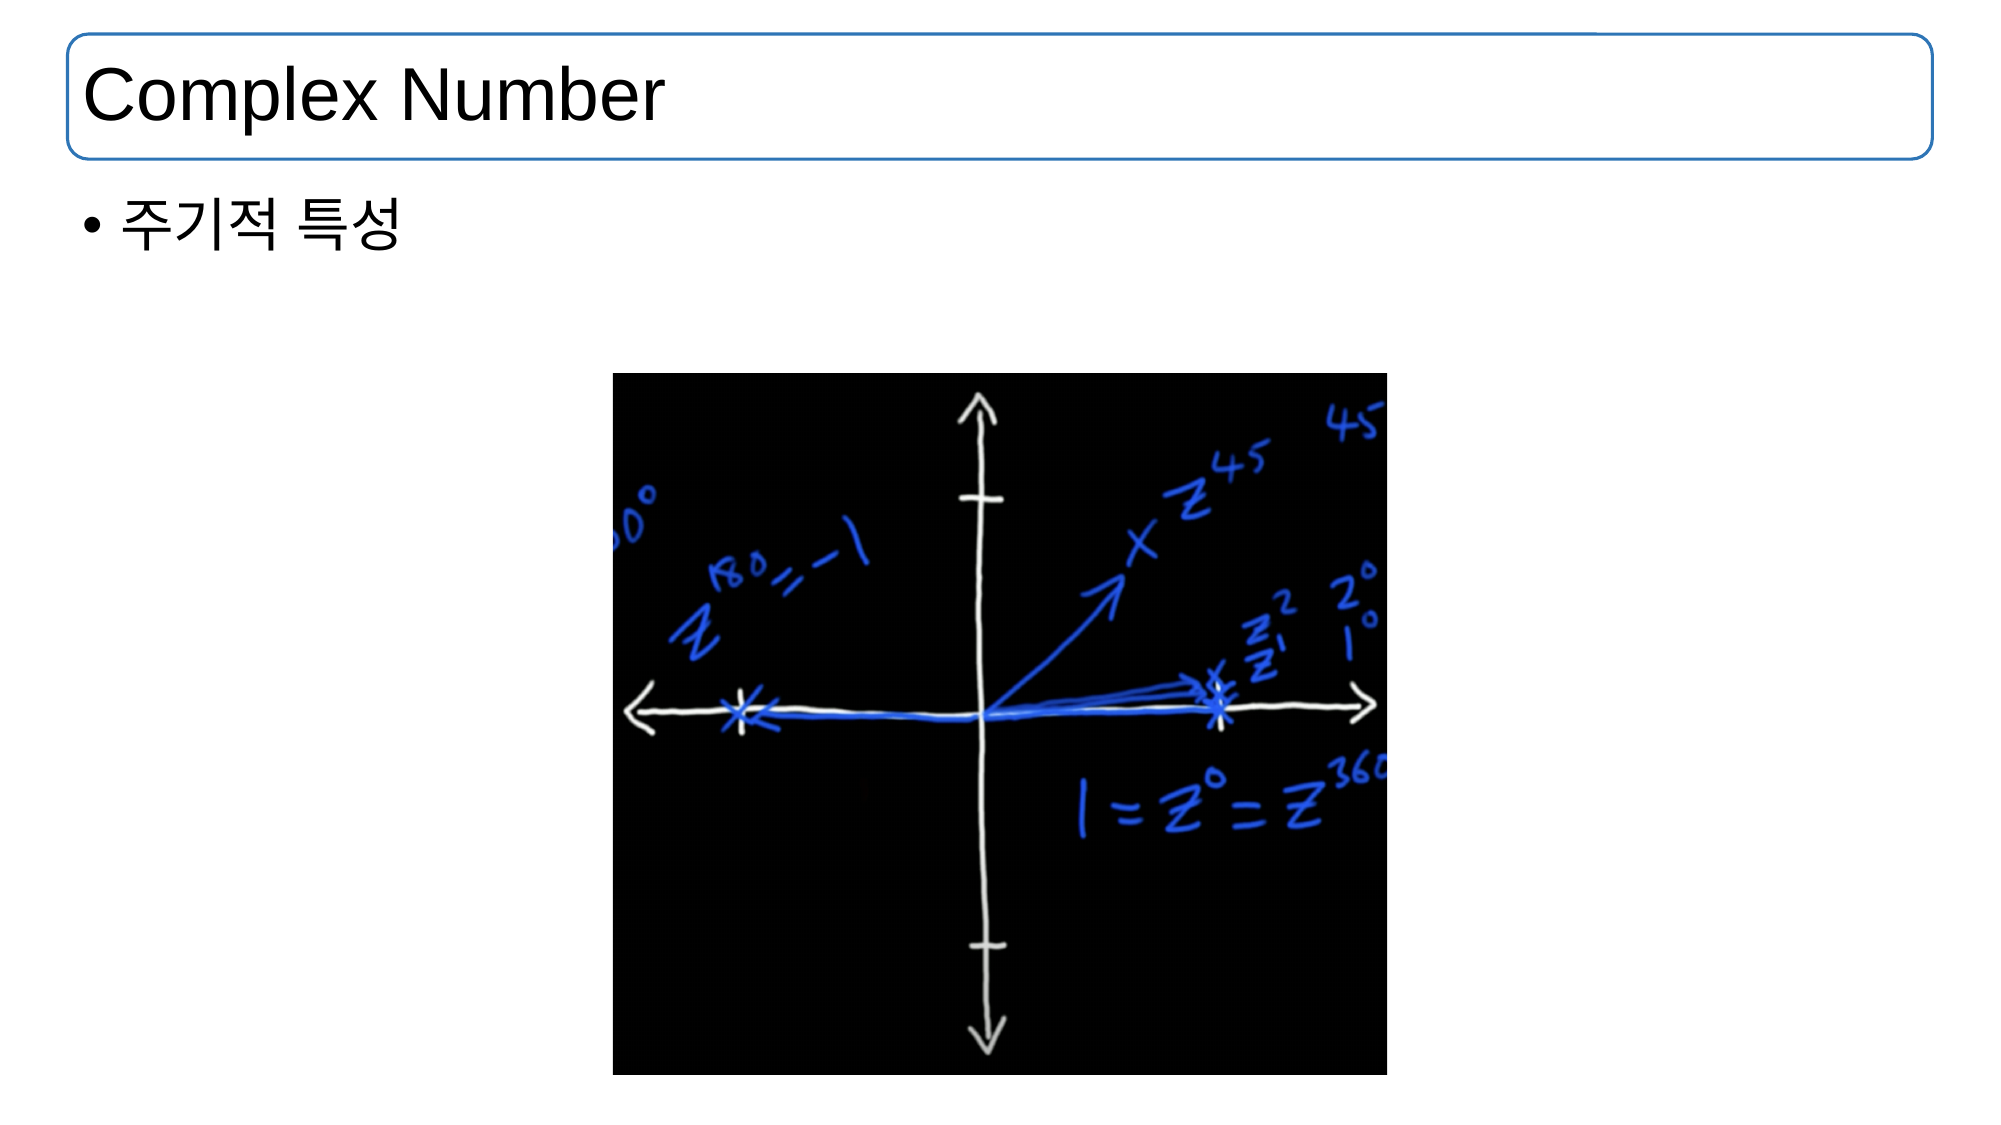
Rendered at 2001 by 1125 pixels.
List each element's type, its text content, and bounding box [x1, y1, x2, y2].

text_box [612, 373, 1388, 1075]
title Complex Number [67, 34, 1933, 160]
